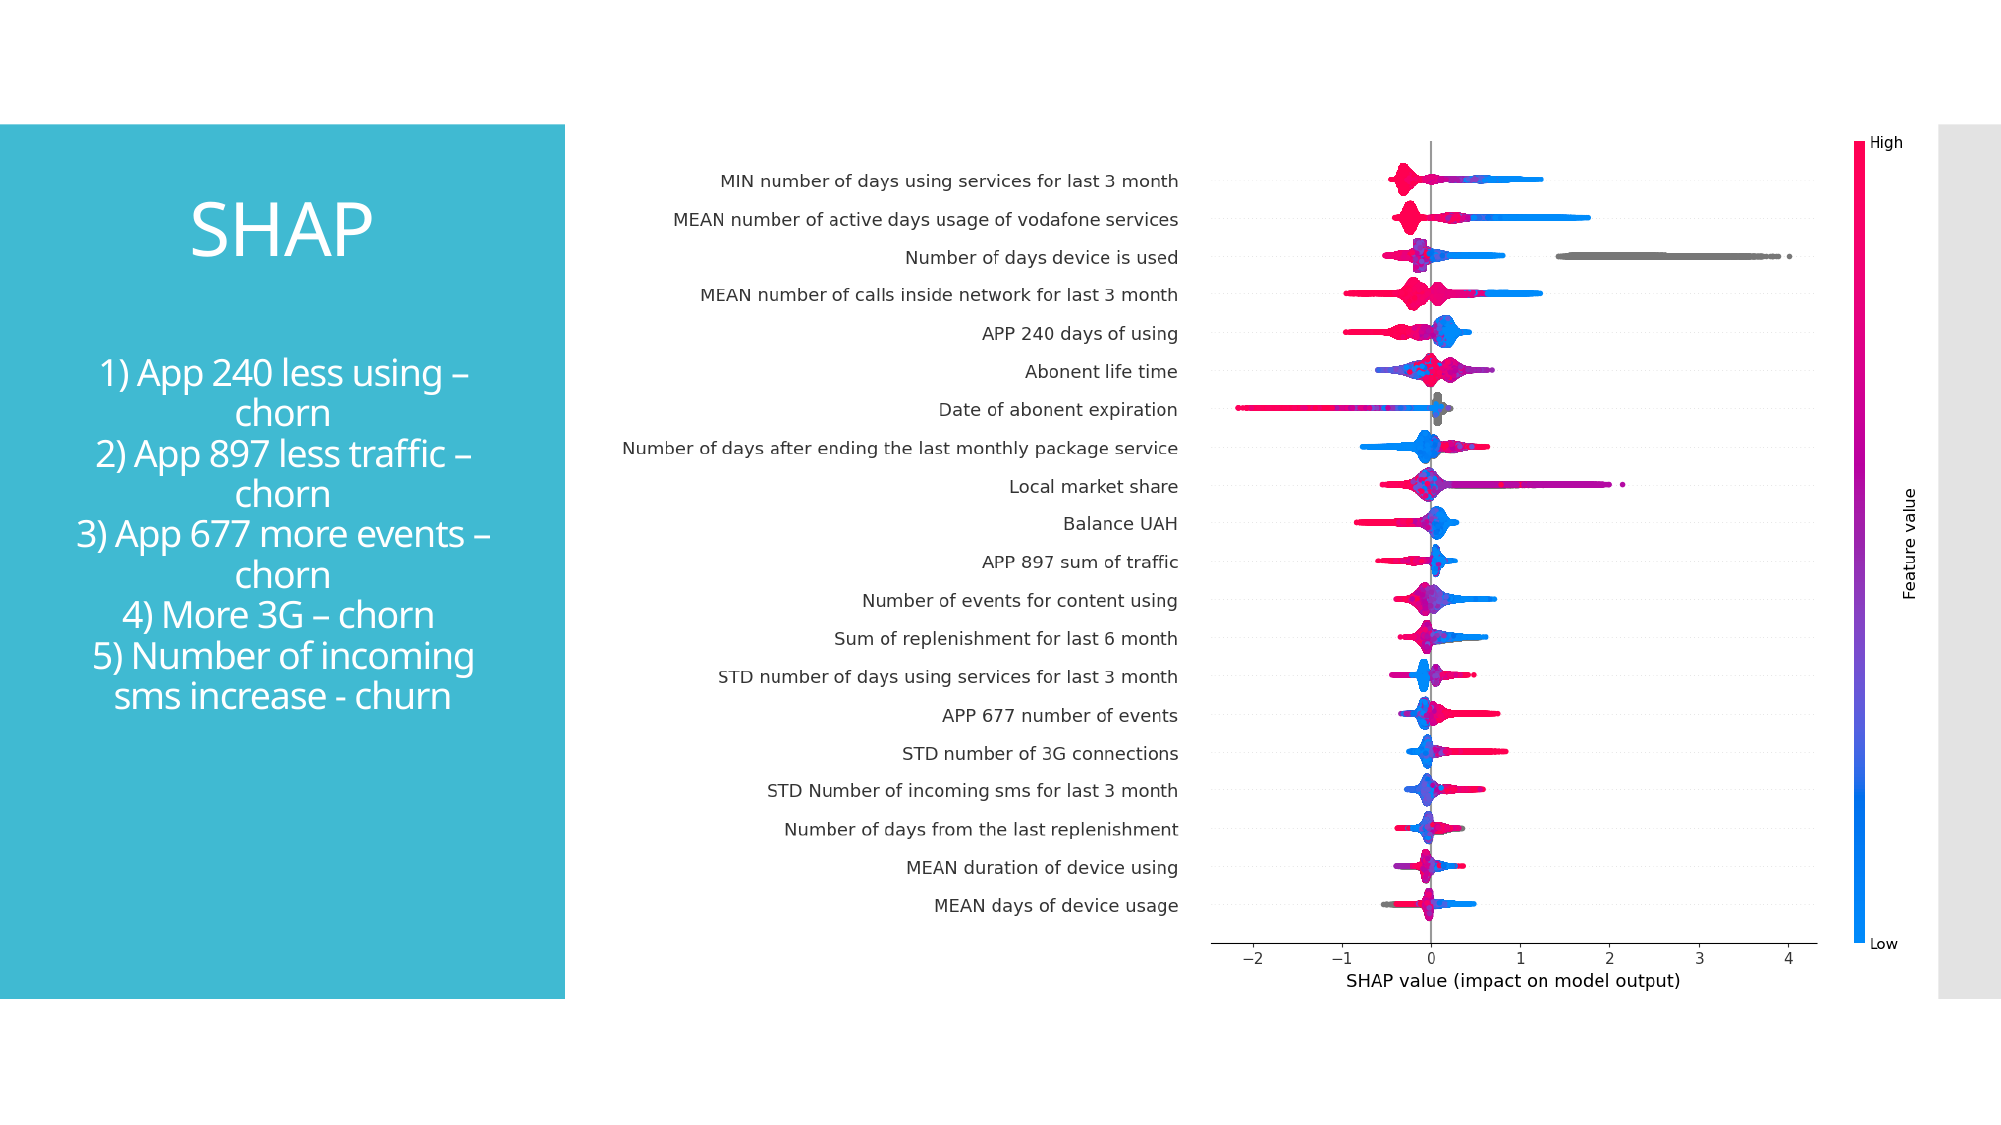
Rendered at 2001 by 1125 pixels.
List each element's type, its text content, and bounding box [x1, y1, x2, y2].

title SHAP 1) App 240 less using – chorn 2) App 897 less traffic – chorn 3) App 677 more events – chorn 4) More 3G – chorn 5) Number of incoming sms increase - churn [41, 184, 525, 940]
picture [612, 126, 1927, 999]
